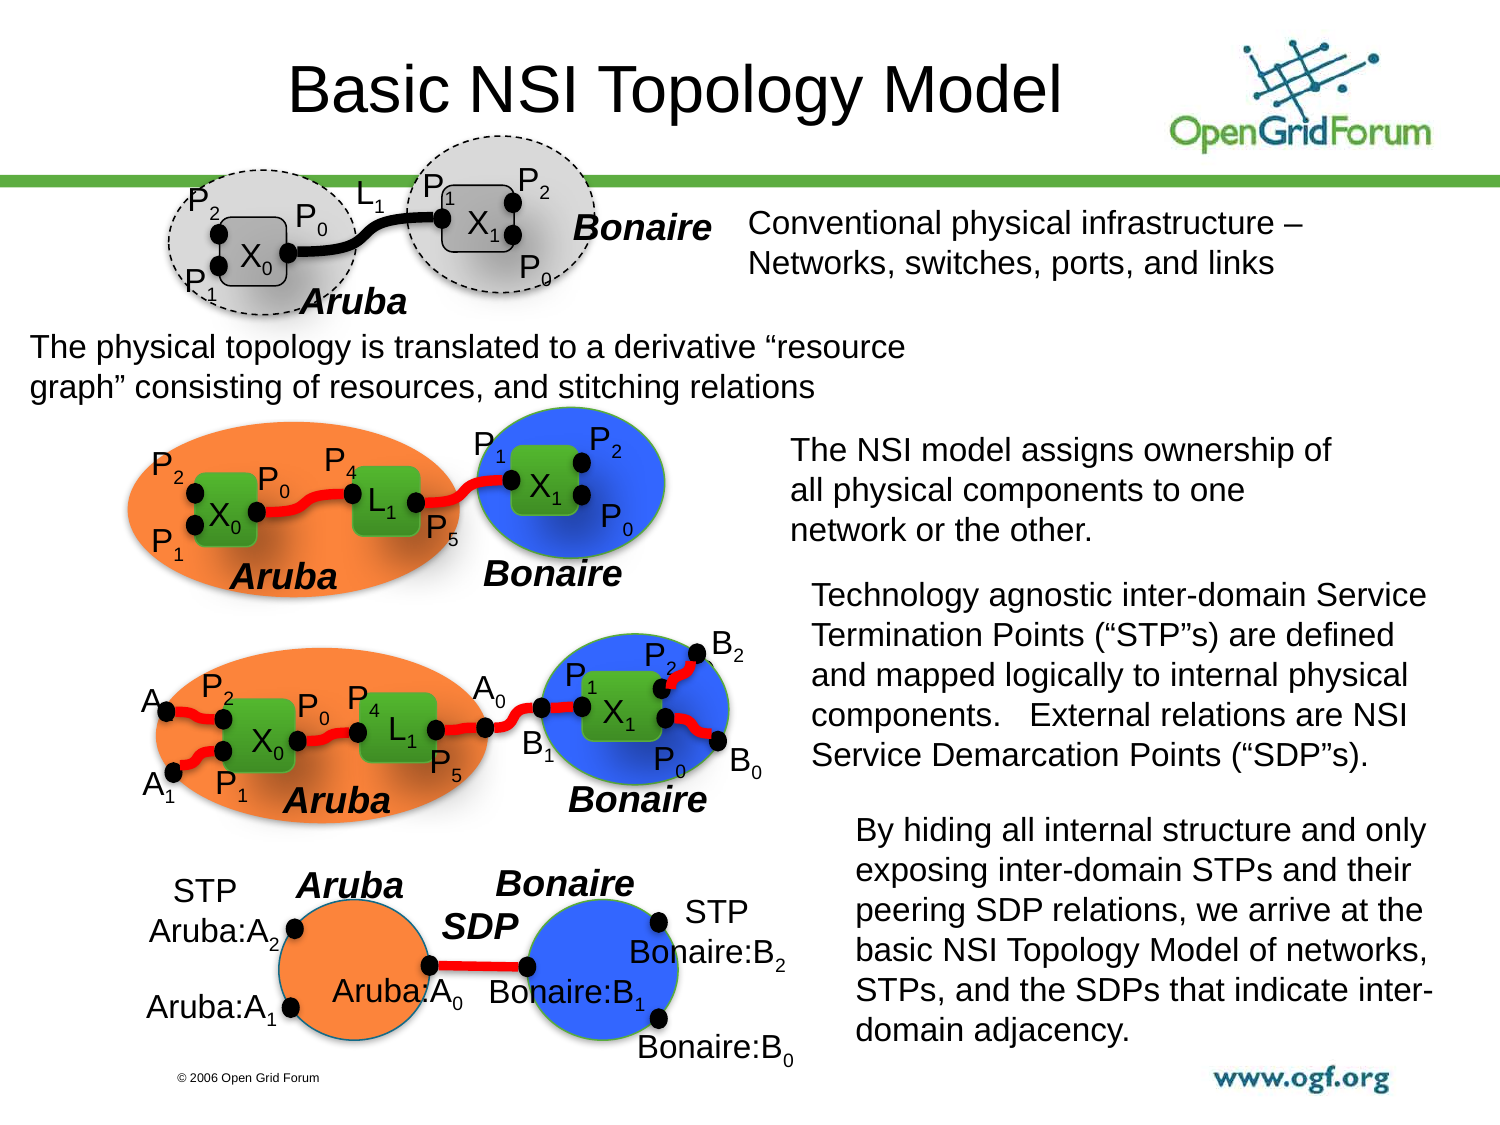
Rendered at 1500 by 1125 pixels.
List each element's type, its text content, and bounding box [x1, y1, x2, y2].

title Basic NSI Topology Model [272, 6, 1123, 166]
text_box The physical topology is translated to a derivative “resource graph” consisting of resources, and stitching relations [14, 318, 967, 413]
text_box Technology agnostic inter-domain Service Termination Points (“STP”s) are defined and mapped logically to internal physical components. External relations are NSI Service Demarcation Points (“SDP”s). [796, 565, 1472, 781]
picture [0, 188, 1500, 1125]
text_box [125, 613, 783, 824]
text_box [127, 407, 665, 598]
text_box The NSI model assigns ownership of all physical components to one network or the other. [775, 420, 1357, 556]
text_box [168, 135, 703, 317]
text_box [118, 850, 957, 1074]
picture [0, 0, 1500, 174]
text_box By hiding all internal structure and only exposing inter-domain STPs and their peering SDP relations, we arrive at the basic NSI Topology Model of networks, STPs, and the SDPs that indicate inter-domain adjacency. [840, 801, 1471, 1056]
text_box Conventional physical infrastructure – Networks, switches, ports, and links [733, 193, 1328, 289]
